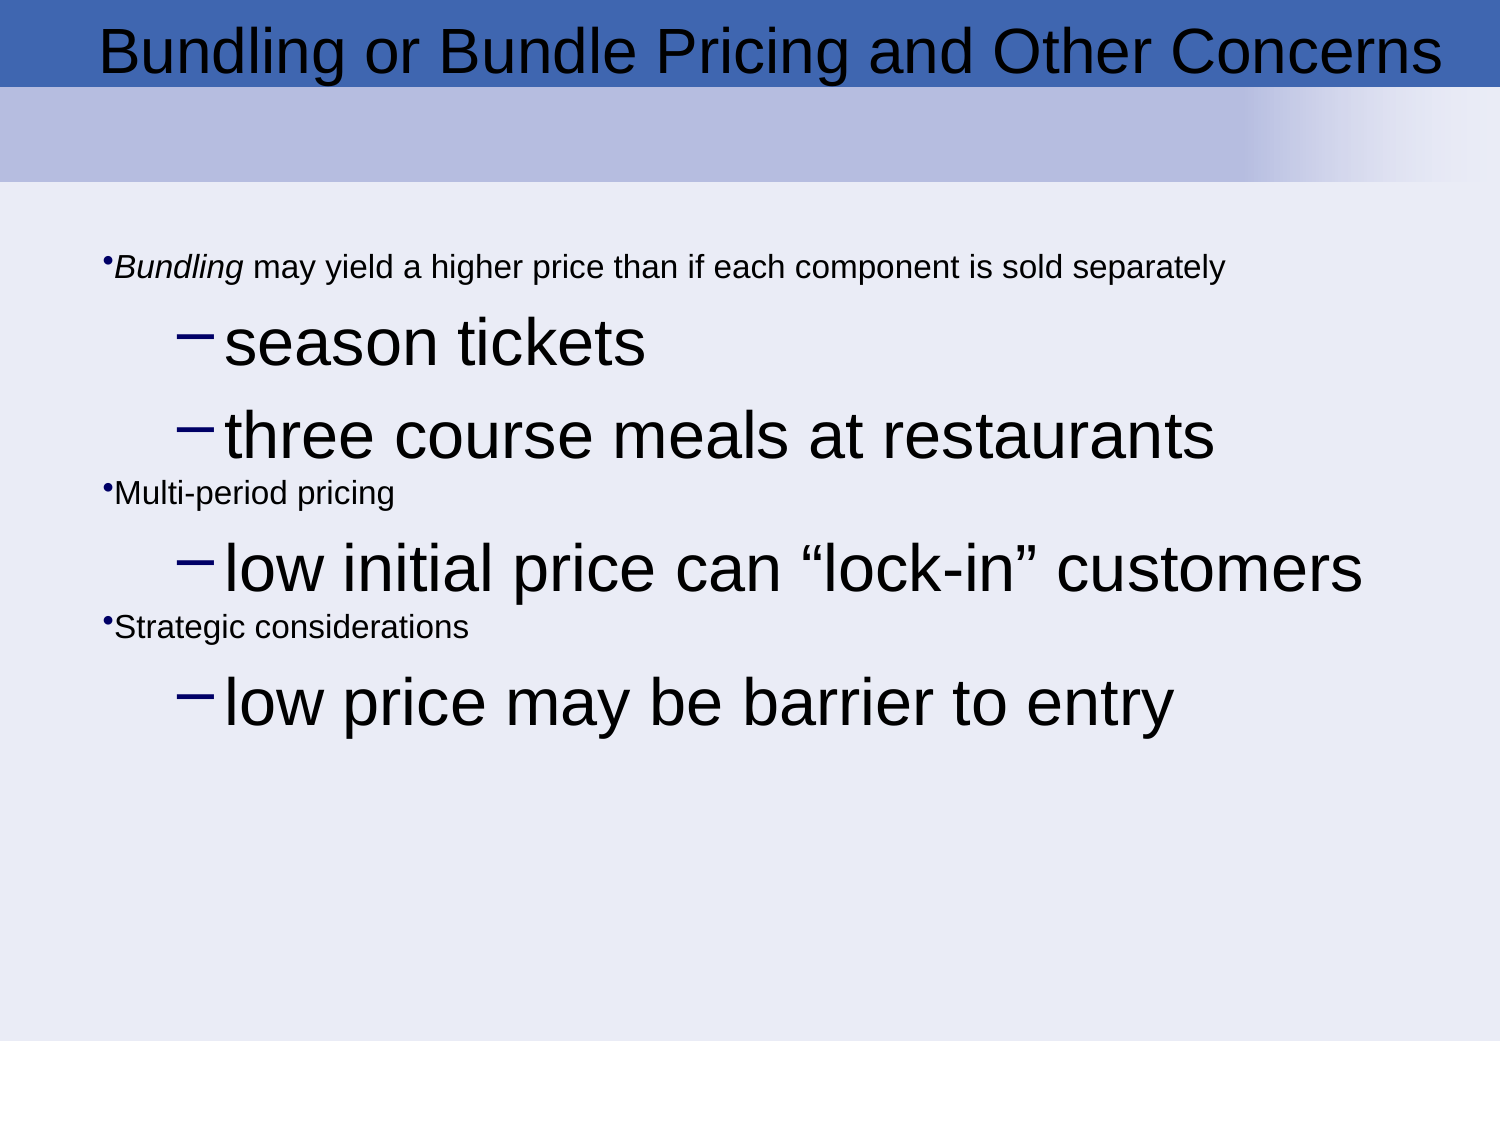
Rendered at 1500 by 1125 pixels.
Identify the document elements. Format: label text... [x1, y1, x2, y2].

title Bundling or Bundle Pricing and Other Concerns [83, 0, 1470, 97]
list Bundling may yield a higher price than if each component is sold separately season tickets three course meals at restaurants Multi-period pricing low initial price can “lock-in” customers Strategic considerations low price may be barrier to entry [87, 237, 1425, 1005]
picture [0, 0, 1500, 1041]
